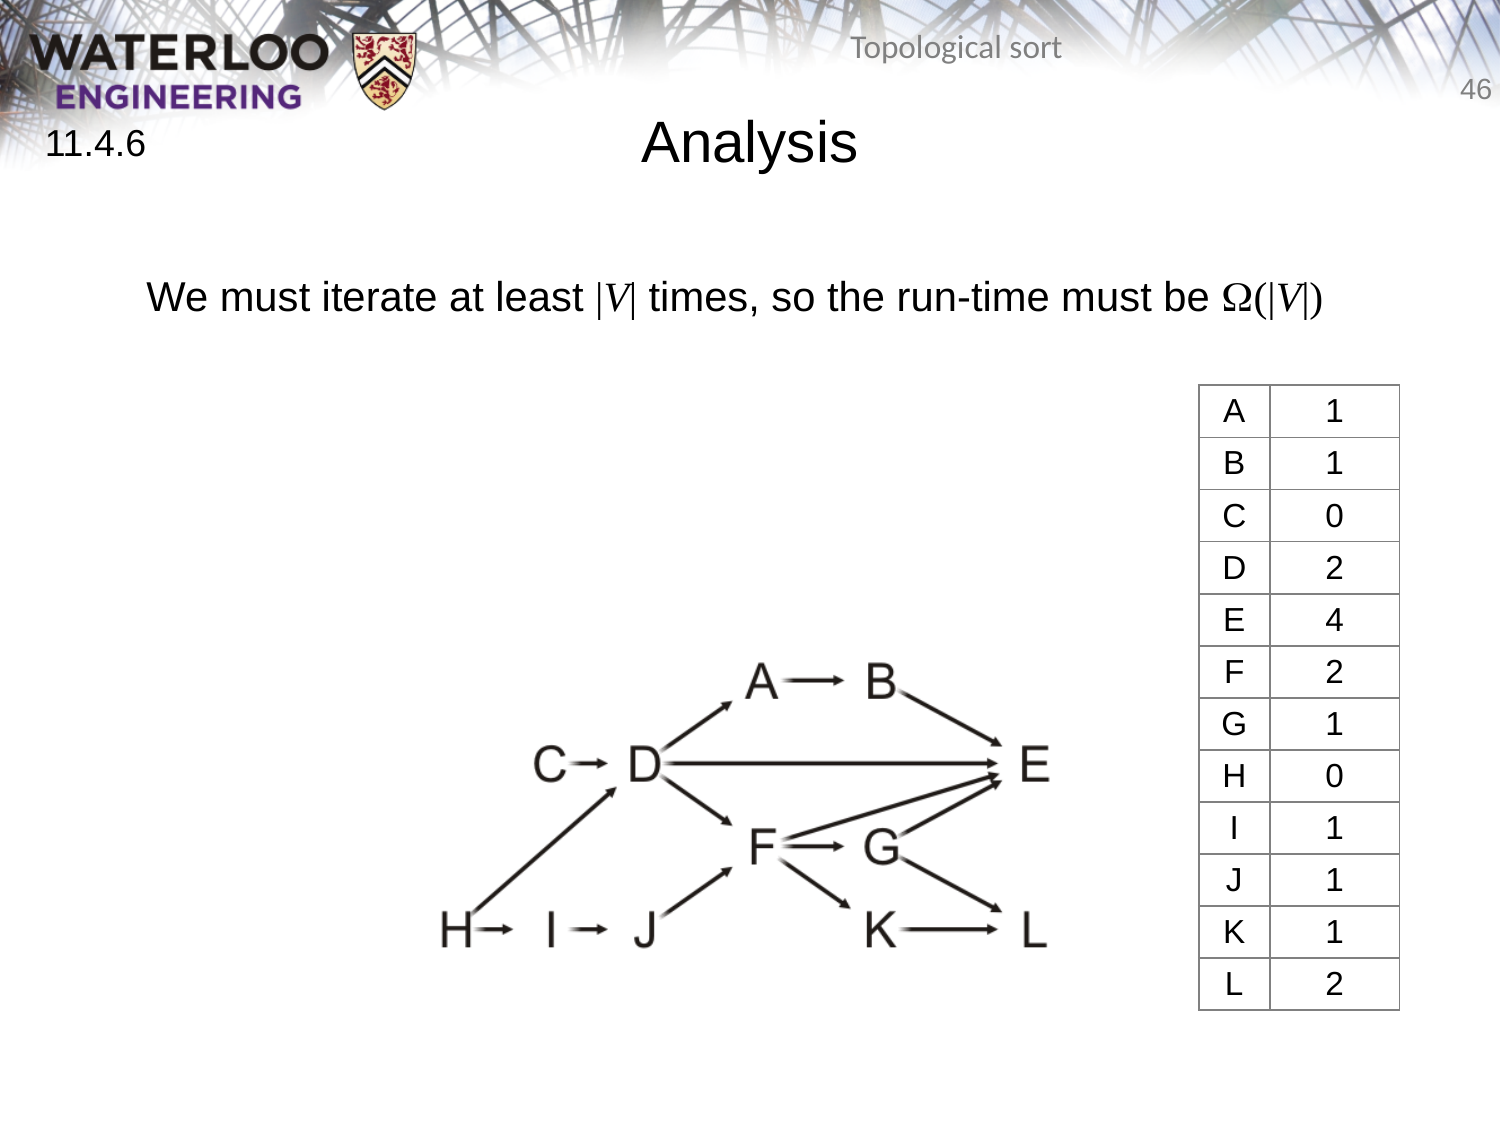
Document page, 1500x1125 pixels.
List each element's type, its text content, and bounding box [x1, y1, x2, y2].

table_cell 1 [1271, 438, 1399, 489]
table_cell J [1200, 855, 1269, 905]
table_cell 2 [1271, 542, 1399, 593]
table_header 1 [1271, 386, 1399, 437]
title Analysis [74, 44, 1426, 233]
table_cell 0 [1271, 490, 1399, 541]
table_cell 4 [1271, 595, 1399, 645]
table_header A [1200, 386, 1269, 437]
table_cell G [1200, 699, 1269, 749]
table_cell B [1200, 438, 1269, 489]
text_box 11.4.6 [30, 111, 162, 172]
table_cell 1 [1271, 907, 1399, 957]
picture [0, 0, 1500, 1125]
table_cell F [1200, 647, 1269, 697]
table_cell E [1200, 595, 1269, 645]
table_cell 1 [1271, 855, 1399, 905]
table_cell I [1200, 803, 1269, 853]
table_cell 0 [1271, 751, 1399, 801]
table_cell 2 [1271, 959, 1399, 1009]
table_cell 1 [1271, 699, 1399, 749]
table_cell L [1200, 959, 1269, 1009]
table_cell 2 [1271, 647, 1399, 697]
table_cell H [1200, 751, 1269, 801]
table_cell C [1200, 490, 1269, 541]
table_cell D [1200, 542, 1269, 593]
list We must iterate at least |V| times, so the run-time must be W(|V|) [74, 262, 1400, 1006]
table_cell K [1200, 907, 1269, 957]
table_cell 1 [1271, 803, 1399, 853]
